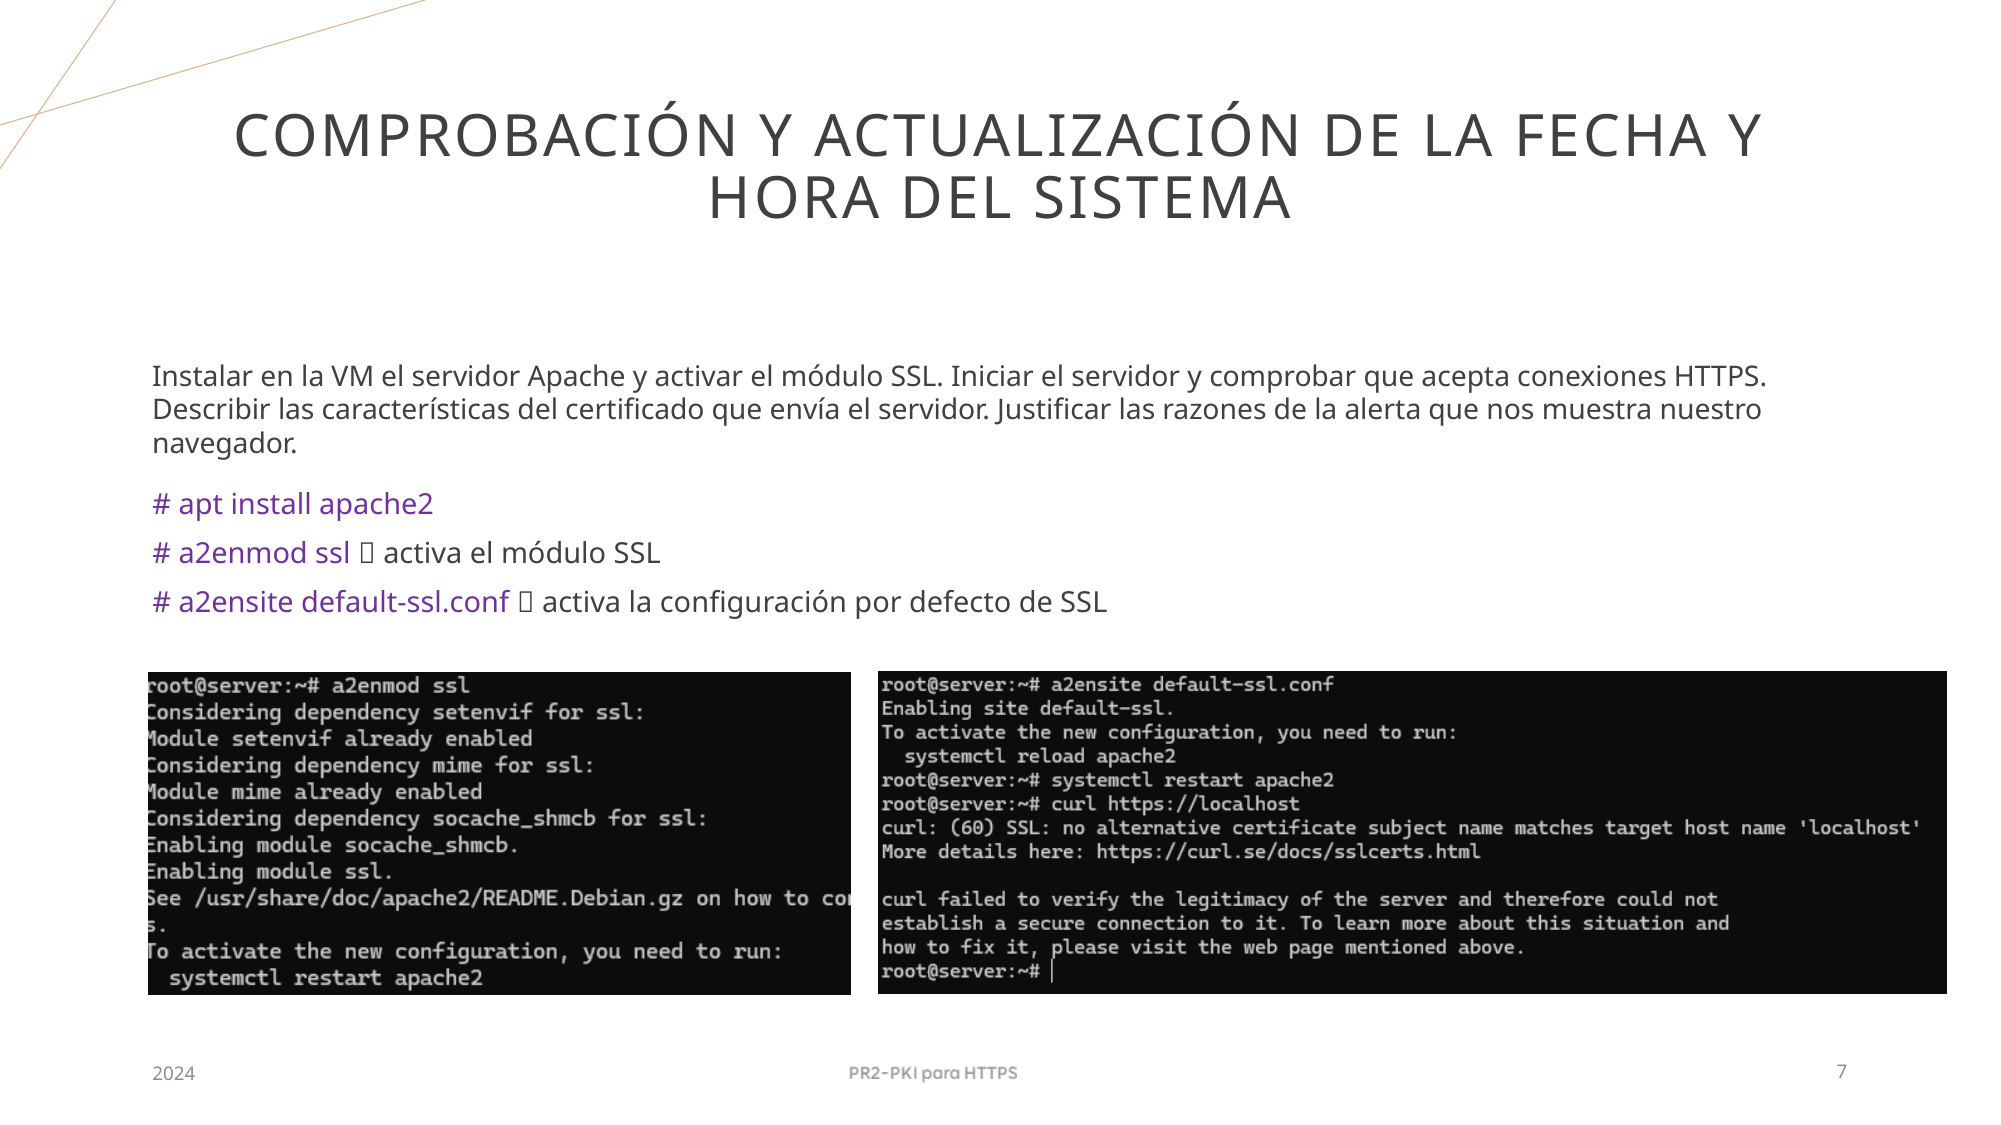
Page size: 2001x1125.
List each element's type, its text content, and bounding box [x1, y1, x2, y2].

picture [878, 671, 1947, 994]
slide_number 2024 [137, 1042, 588, 1103]
picture [667, 1042, 1200, 1103]
text_box # apt install apache2 # a2enmod ssl  activa el módulo SSL # a2ensite default-ssl.conf  activa la configuración por defecto de SSL [137, 481, 1863, 677]
title Comprobación y actualización de la fecha y hora del sistema [137, 59, 1863, 278]
slide_number 7 [1412, 1042, 1863, 1103]
picture [148, 672, 851, 995]
